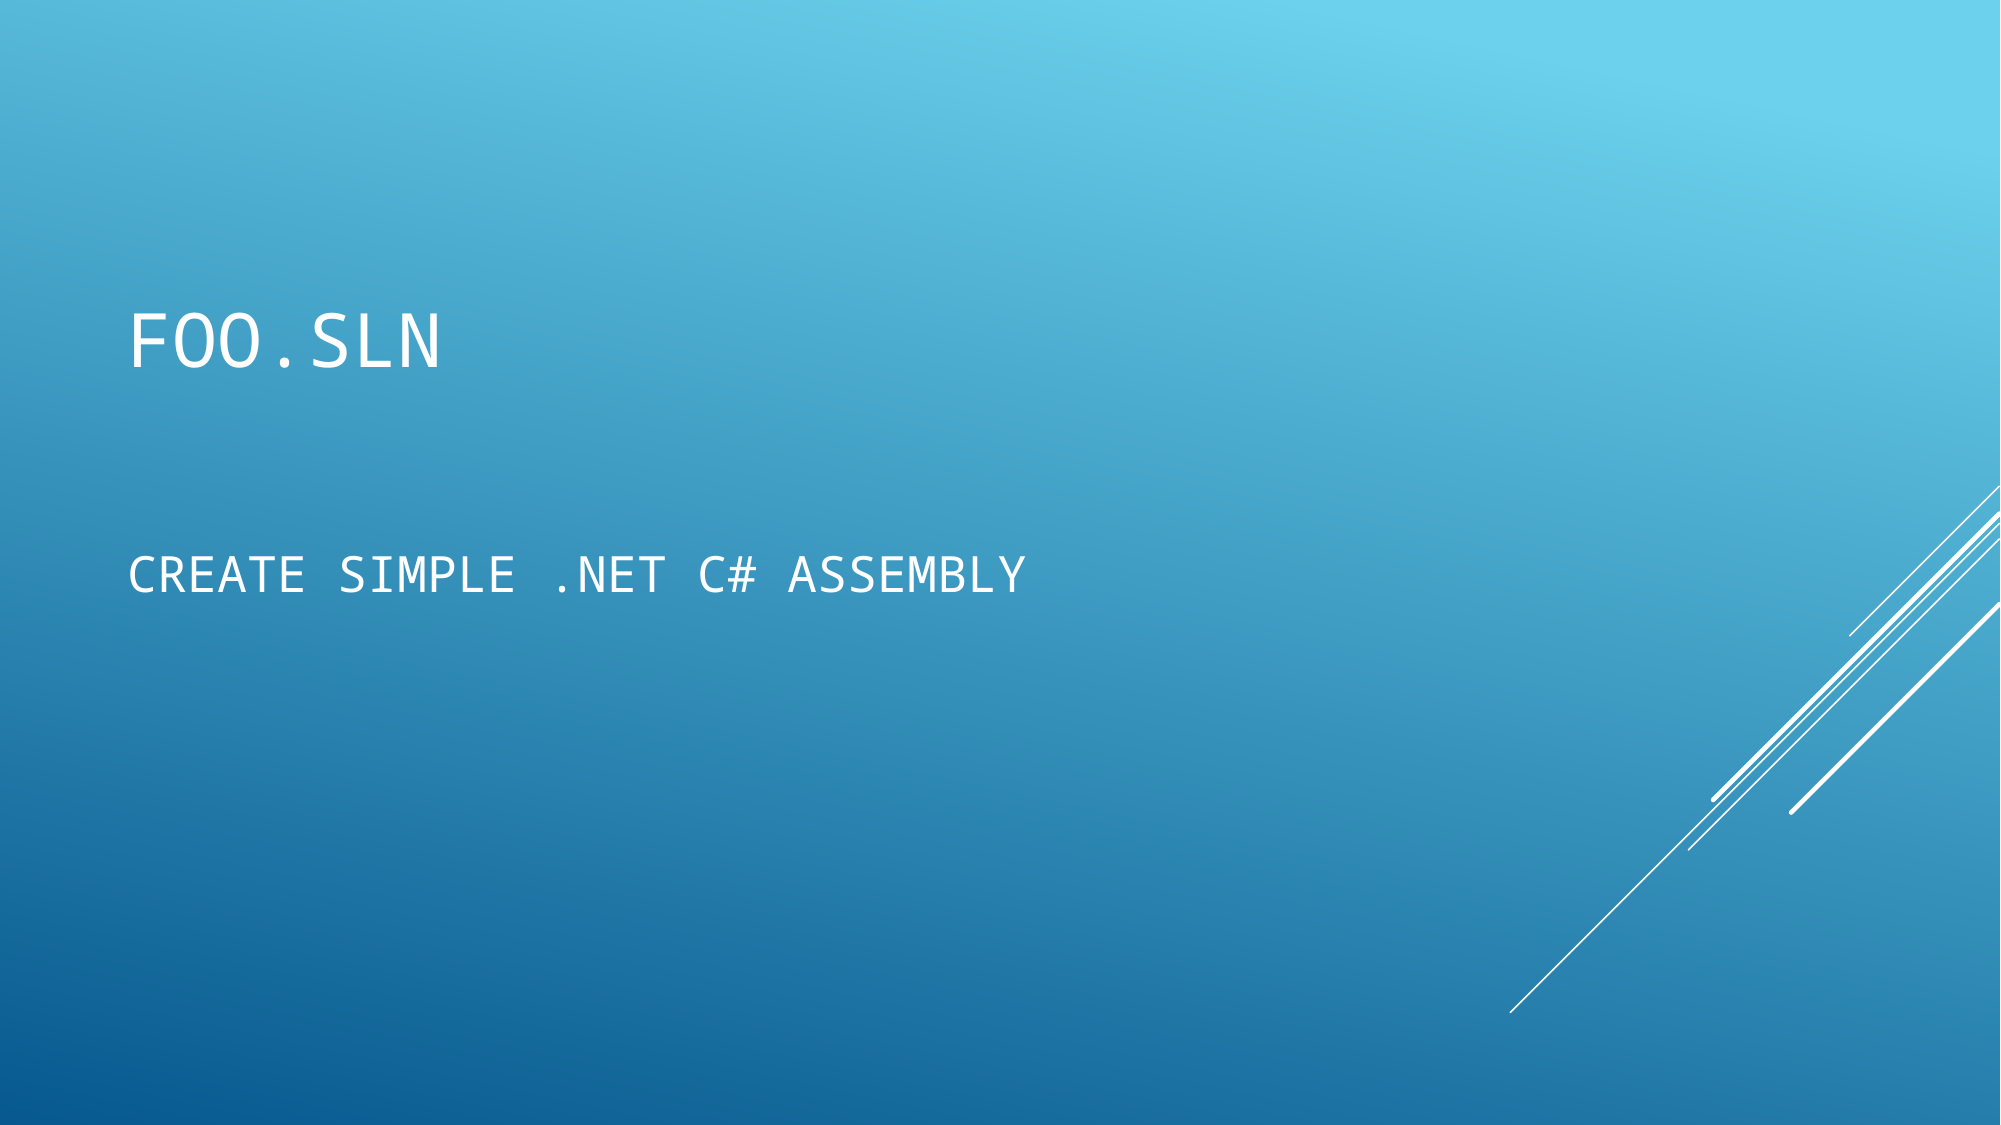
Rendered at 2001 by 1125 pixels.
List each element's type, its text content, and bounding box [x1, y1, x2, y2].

title FOO.SLN [112, 112, 1763, 563]
list Create Simple .net C# Assembly [112, 472, 1513, 610]
